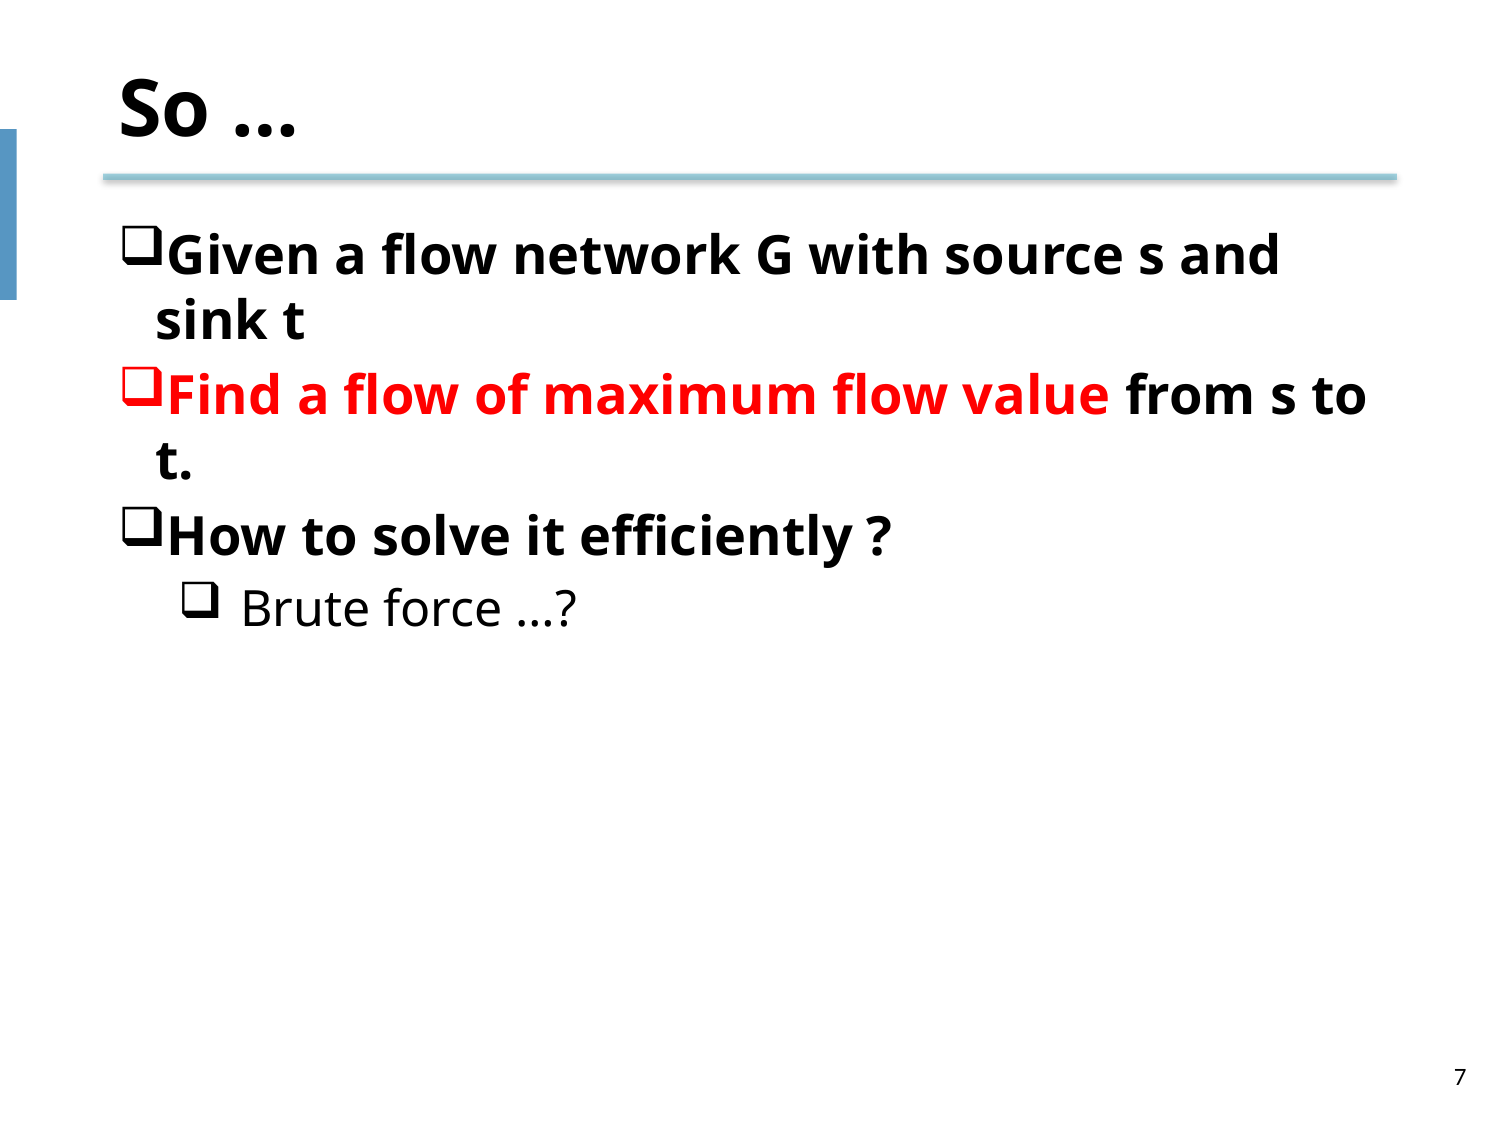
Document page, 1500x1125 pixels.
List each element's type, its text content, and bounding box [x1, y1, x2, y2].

list Given a flow network G with source s and sink t Find a flow of maximum flow value from s to t. How to solve it efficiently ? Brute force …? [103, 212, 1397, 977]
title So … [103, 25, 1397, 185]
slide_number 7 [1131, 1045, 1482, 1106]
